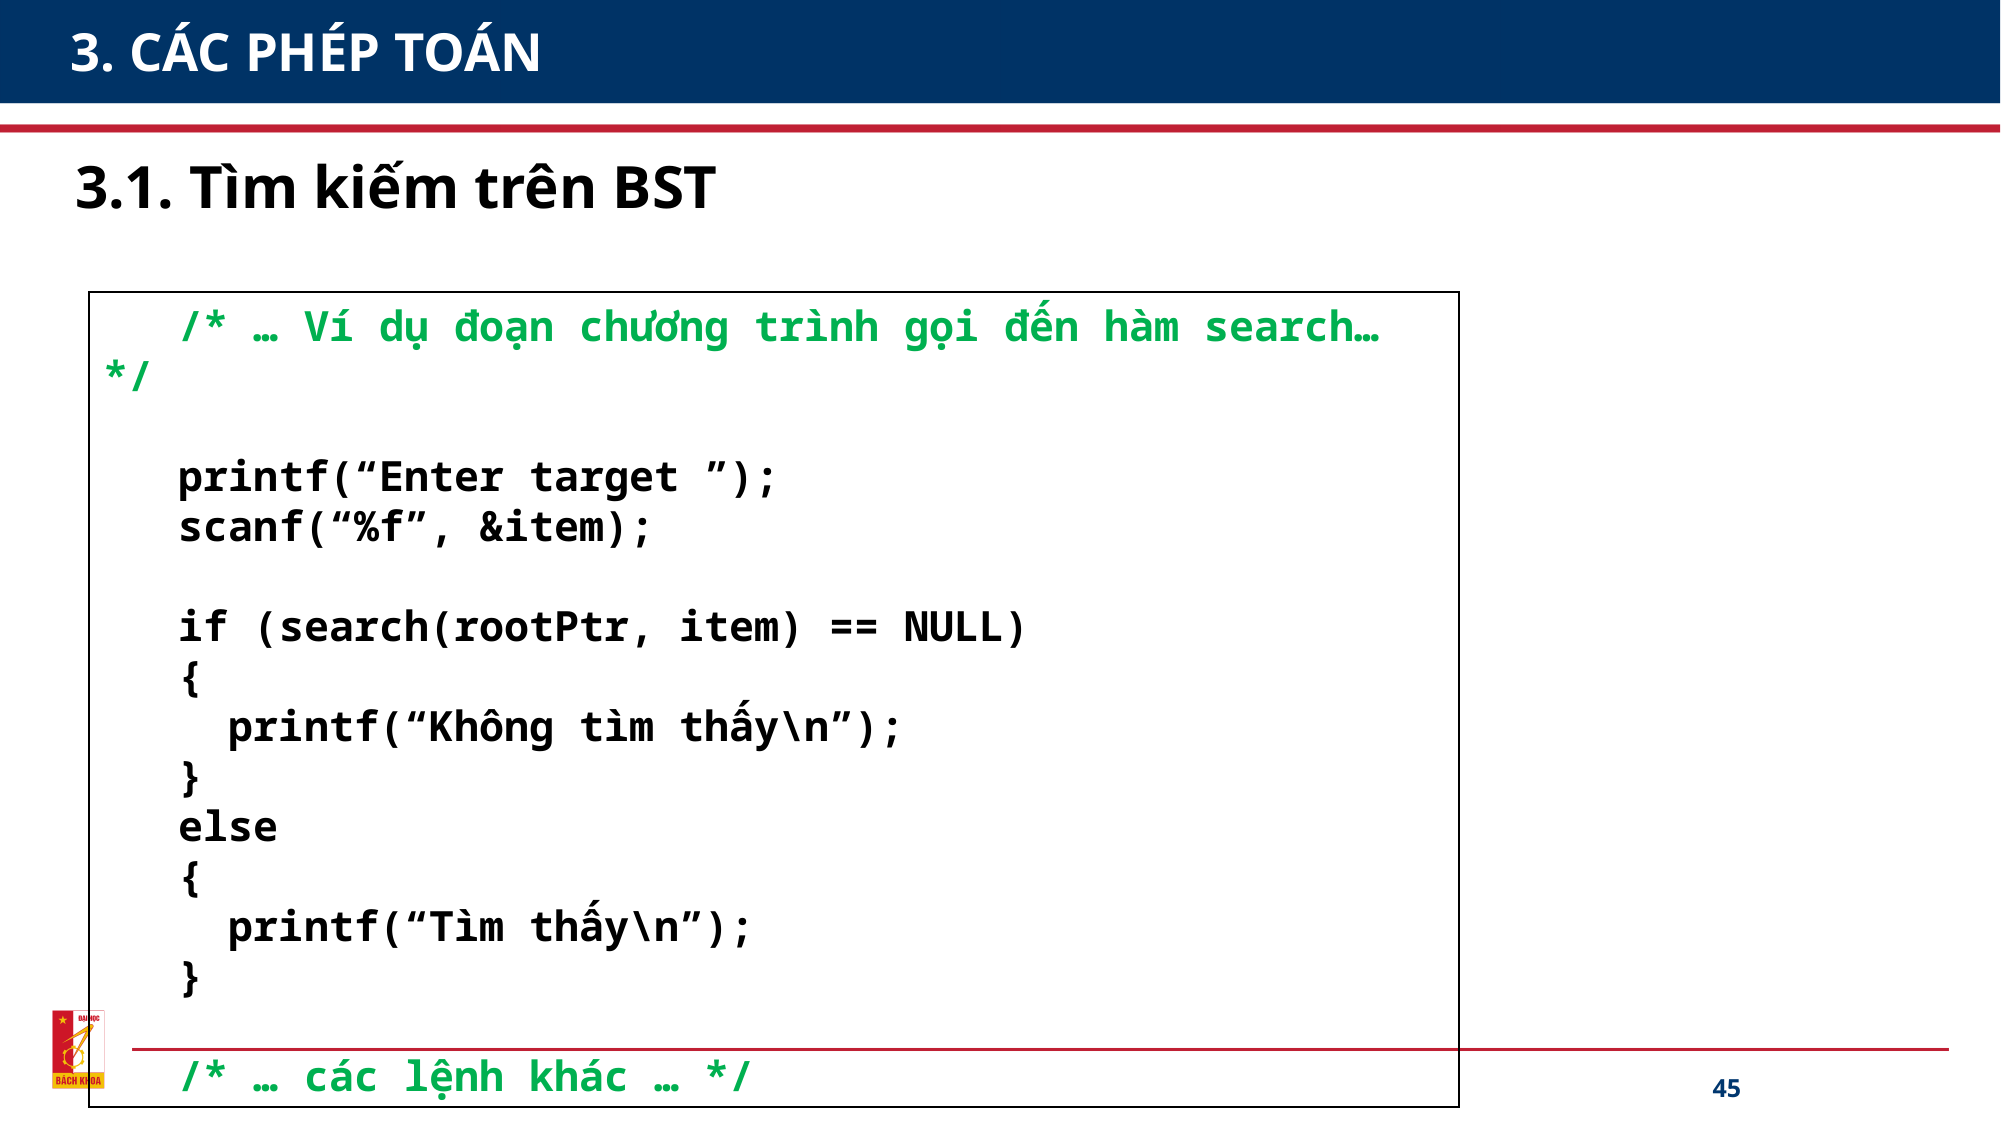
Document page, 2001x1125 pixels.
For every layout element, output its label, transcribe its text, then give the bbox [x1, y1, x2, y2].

slide_number 45 [1502, 1065, 1953, 1125]
picture [0, 0, 2001, 1125]
text_box /* … Ví dụ đoạn chương trình gọi đến hàm search… */ printf(“Enter target ”); scanf(“%f”, &item); if (search(rootPtr, item) == NULL) { printf(“Không tìm thấy\n”); } else { printf(“Tìm thấy\n”); } /* … các lệnh khác … */ [88, 291, 1460, 1108]
text_box 3.1. Tìm kiếm trên BST [59, 150, 1785, 226]
title 3. CÁC PHÉP TOÁN [55, 18, 1945, 90]
